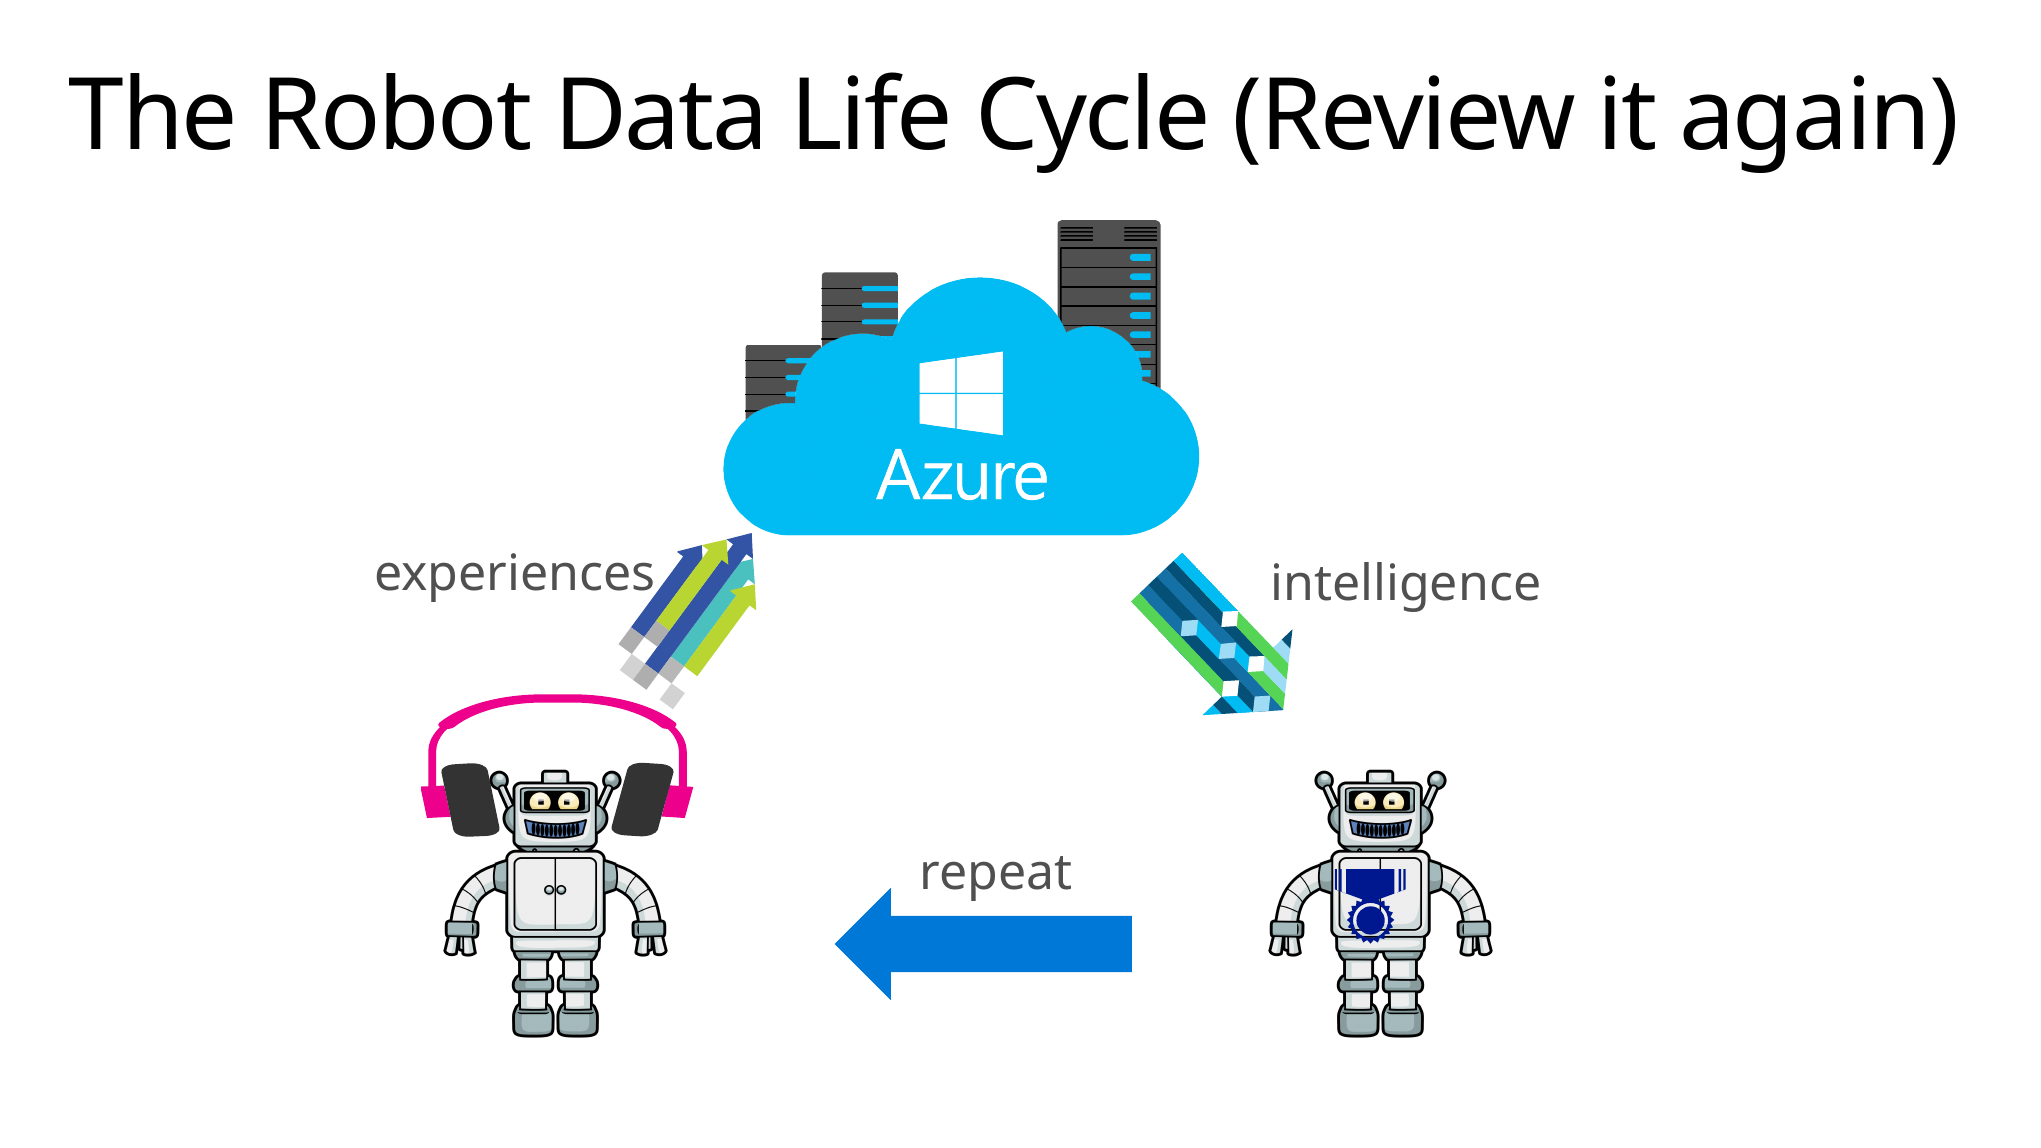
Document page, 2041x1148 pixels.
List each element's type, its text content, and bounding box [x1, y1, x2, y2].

text_box repeat [889, 822, 1103, 925]
picture [1136, 499, 1546, 1070]
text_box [719, 219, 1202, 549]
text_box intelligence [1267, 533, 1572, 636]
title The Robot Data Life Cycle (Review it again) [45, 48, 1996, 199]
text_box [834, 888, 1133, 1001]
picture [394, 513, 747, 1070]
text_box experiences [344, 523, 646, 626]
